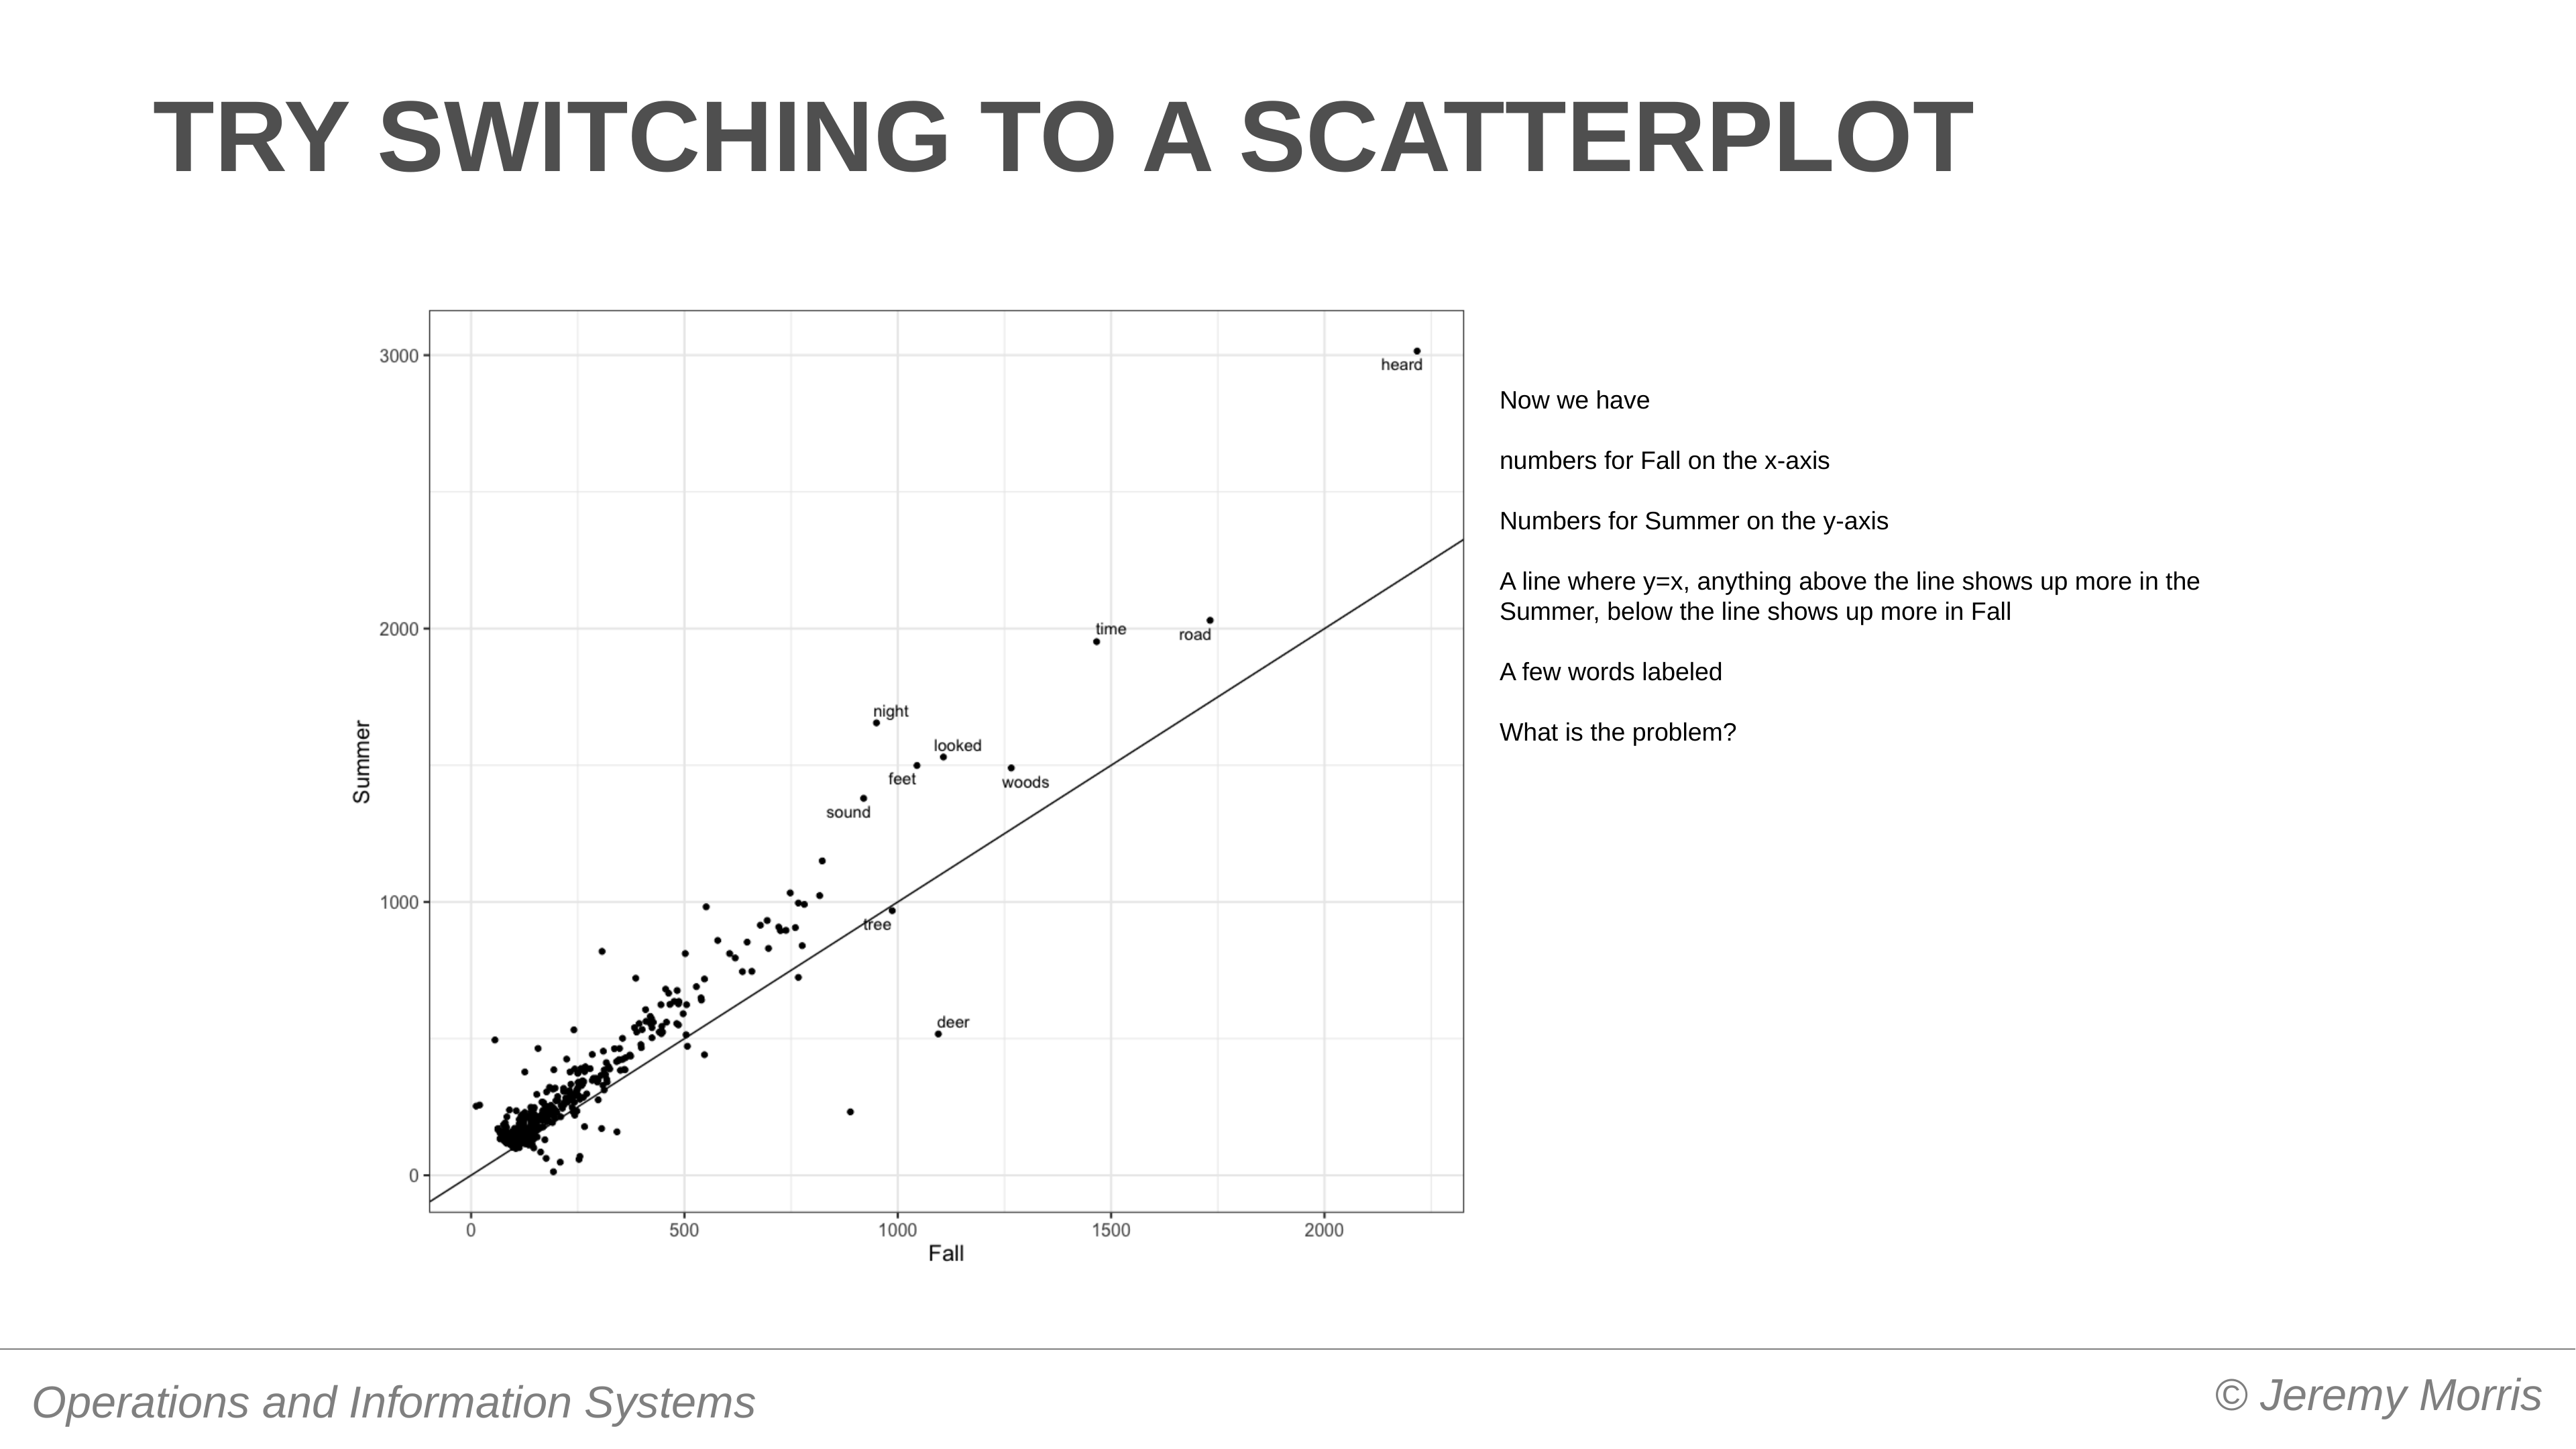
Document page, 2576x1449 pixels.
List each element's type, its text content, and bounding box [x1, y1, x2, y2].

title Try switching to a scatterplot [128, 53, 2447, 204]
text_box Now we have numbers for Fall on the x-axis Numbers for Summer on the y-axis A line where y=x, anything above the line shows up more in the Summer, below the line shows up more in Fall A few words labeled What is the problem? [1490, 378, 2217, 751]
picture [343, 299, 1476, 1277]
